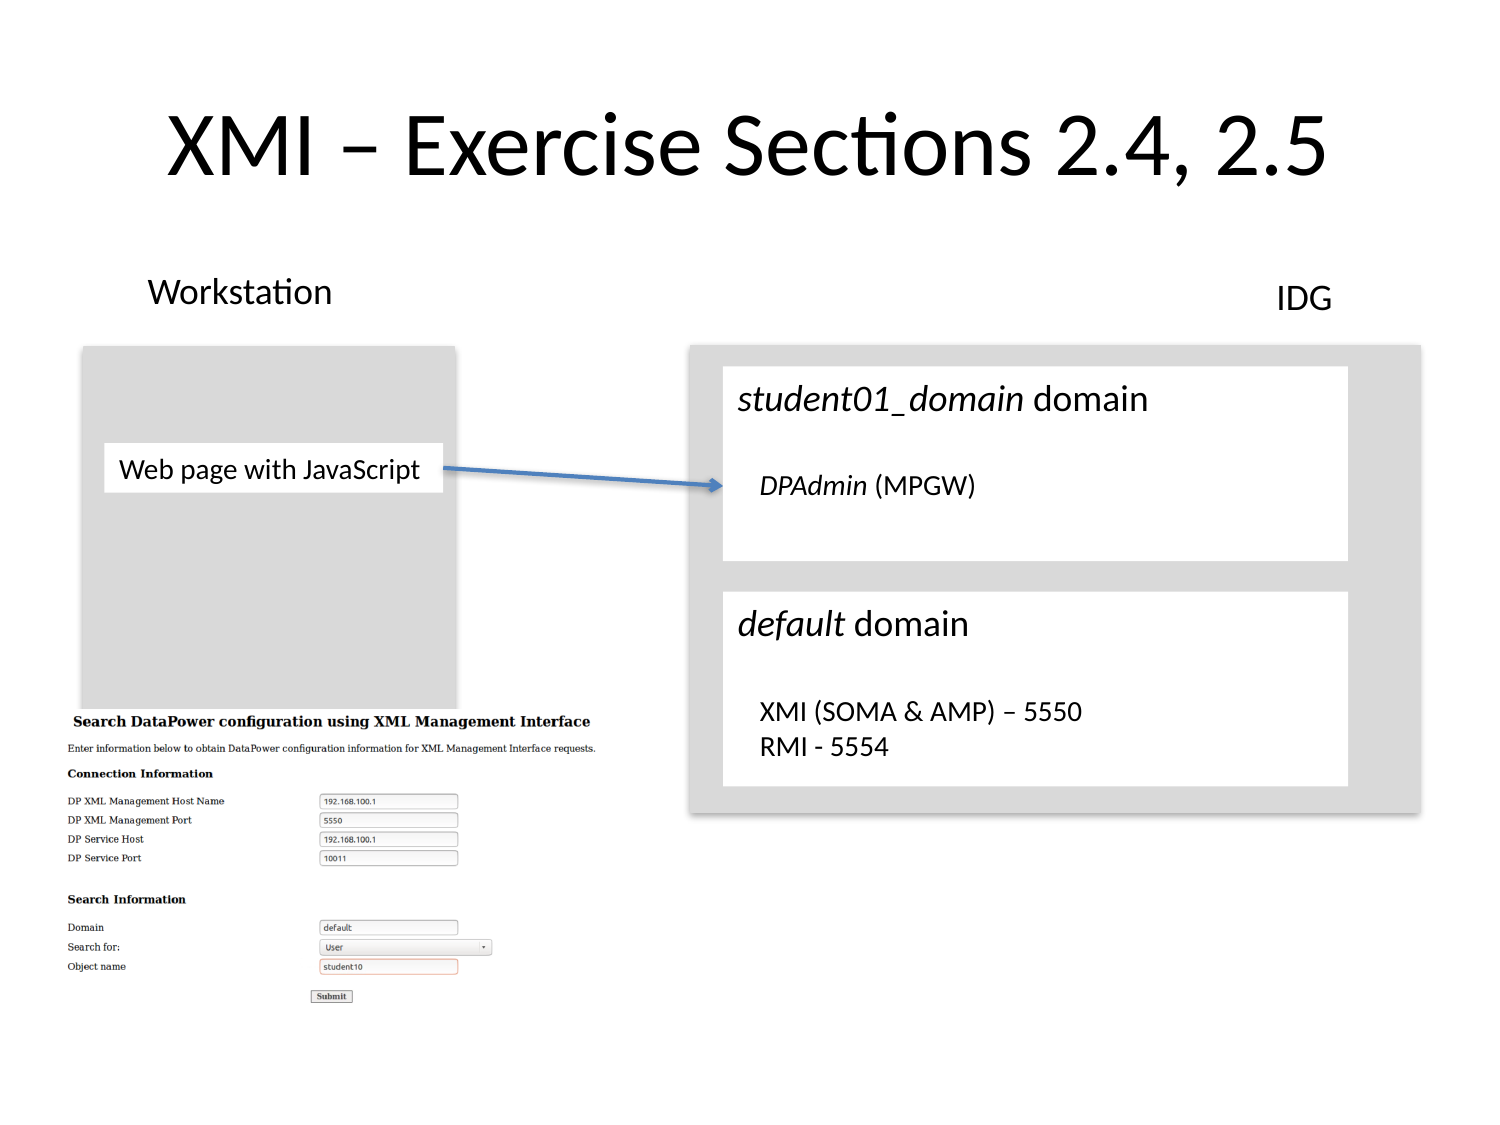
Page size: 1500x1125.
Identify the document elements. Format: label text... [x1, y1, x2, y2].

text_box Web page with JavaScript [104, 443, 444, 493]
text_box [442, 468, 724, 487]
text_box student01_domain domain [722, 366, 1348, 562]
text_box XMI (SOMA & AMP) – 5550 RMI - 5554 [745, 684, 1192, 770]
text_box Workstation [132, 259, 348, 320]
text_box IDG [1261, 265, 1348, 326]
picture [59, 709, 604, 1021]
text_box [83, 346, 455, 708]
title XMI – Exercise Sections 2.4, 2.5 [75, 45, 1425, 233]
text_box default domain [723, 591, 1349, 787]
text_box [690, 345, 1421, 813]
text_box DPAdmin (MPGW) [744, 459, 1191, 509]
